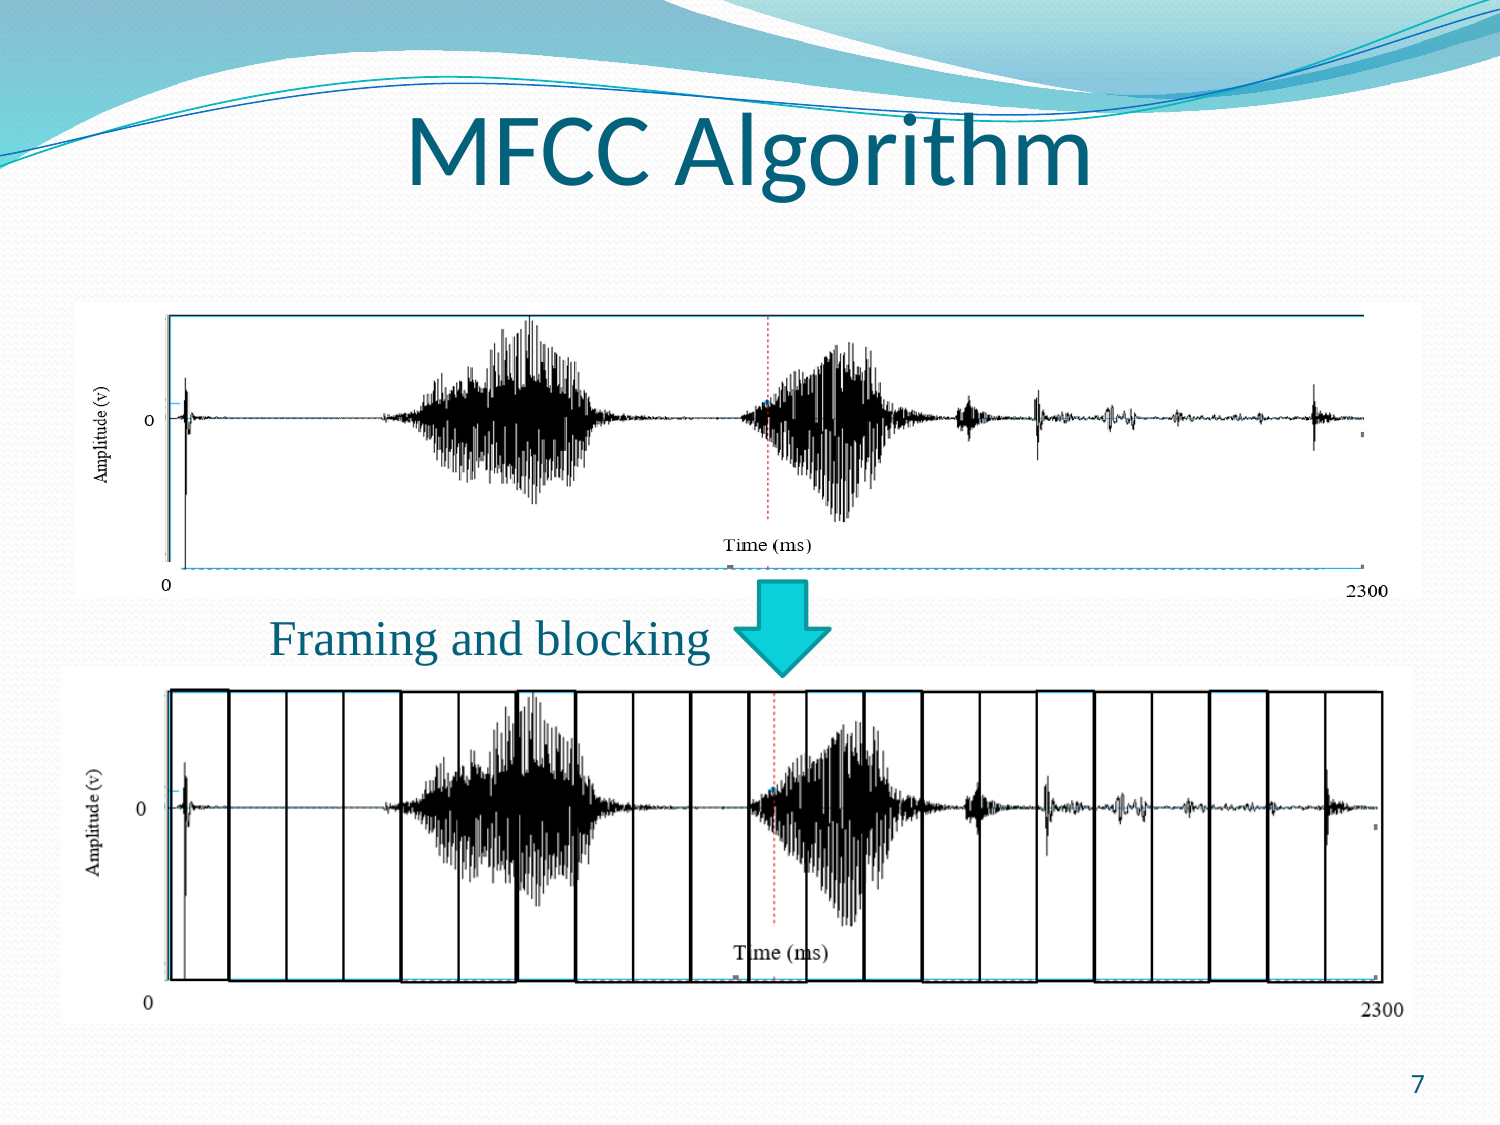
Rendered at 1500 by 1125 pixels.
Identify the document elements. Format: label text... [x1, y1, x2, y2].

text_box Framing and blocking [253, 611, 727, 665]
picture [61, 665, 1412, 1024]
slide_number 7 [1299, 1042, 1425, 1103]
text_box [733, 611, 832, 665]
picture [74, 302, 1422, 599]
title MFCC Algorithm [75, 19, 1425, 207]
